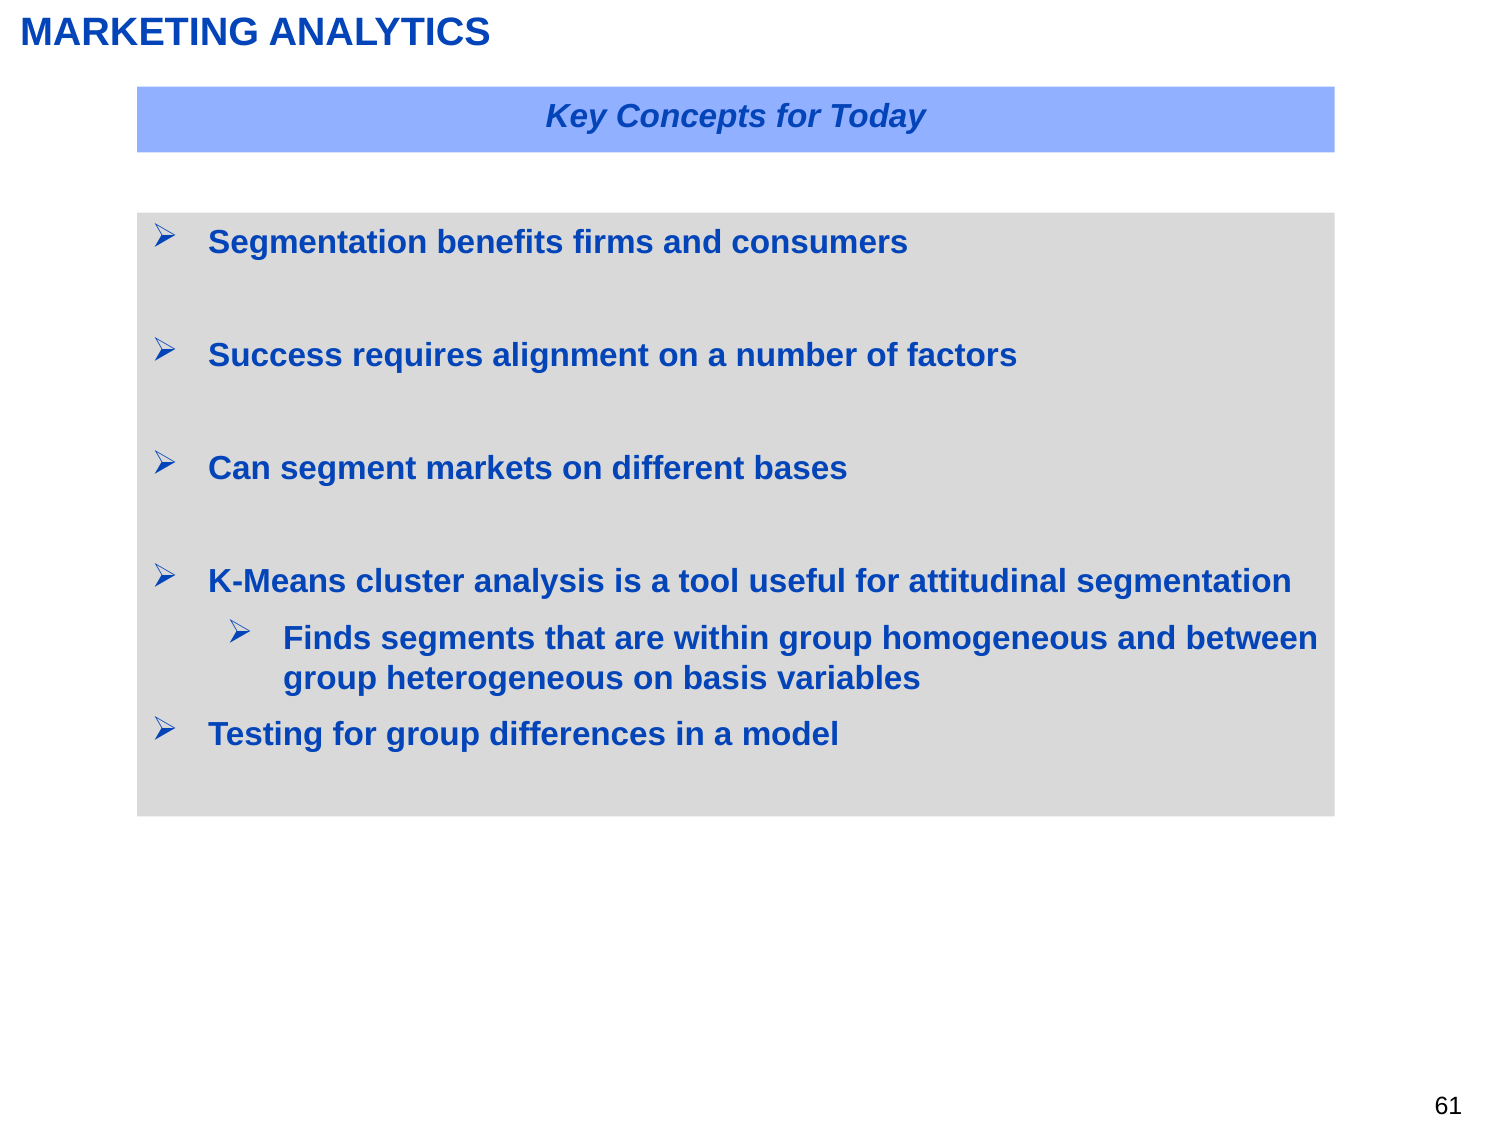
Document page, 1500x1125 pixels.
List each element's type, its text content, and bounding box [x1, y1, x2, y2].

slide_number 60 [1149, 1089, 1463, 1121]
text_box Segmentation benefits firms and consumers Success requires alignment on a number of factors Can segment markets on different bases K-Means cluster analysis is a tool useful for attitudinal segmentation Finds segments that are within group homogeneous and between group heterogeneous on basis variables Testing for group differences in a model [137, 212, 1335, 817]
title MARKETING ANALYTICS [19, 5, 1463, 54]
text_box Key Concepts for Today [137, 86, 1335, 153]
